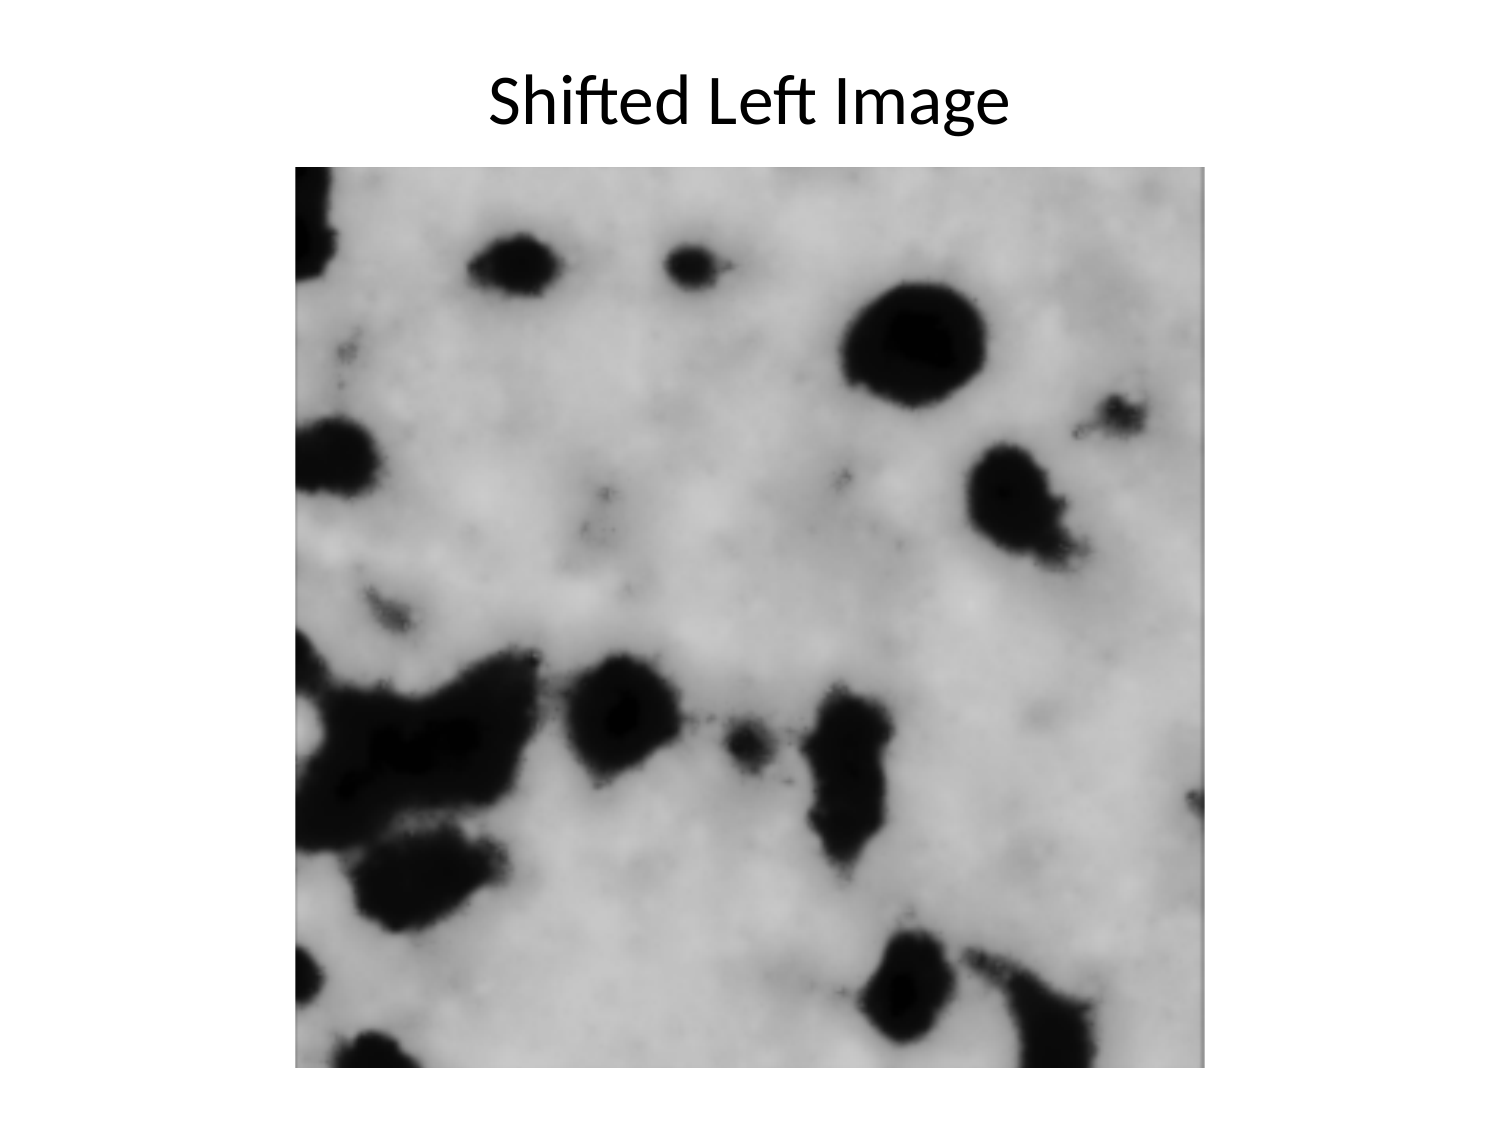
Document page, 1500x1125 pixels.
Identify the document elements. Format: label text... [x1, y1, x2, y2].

title Shifted Left Image [75, 45, 1425, 233]
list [295, 167, 1205, 1068]
